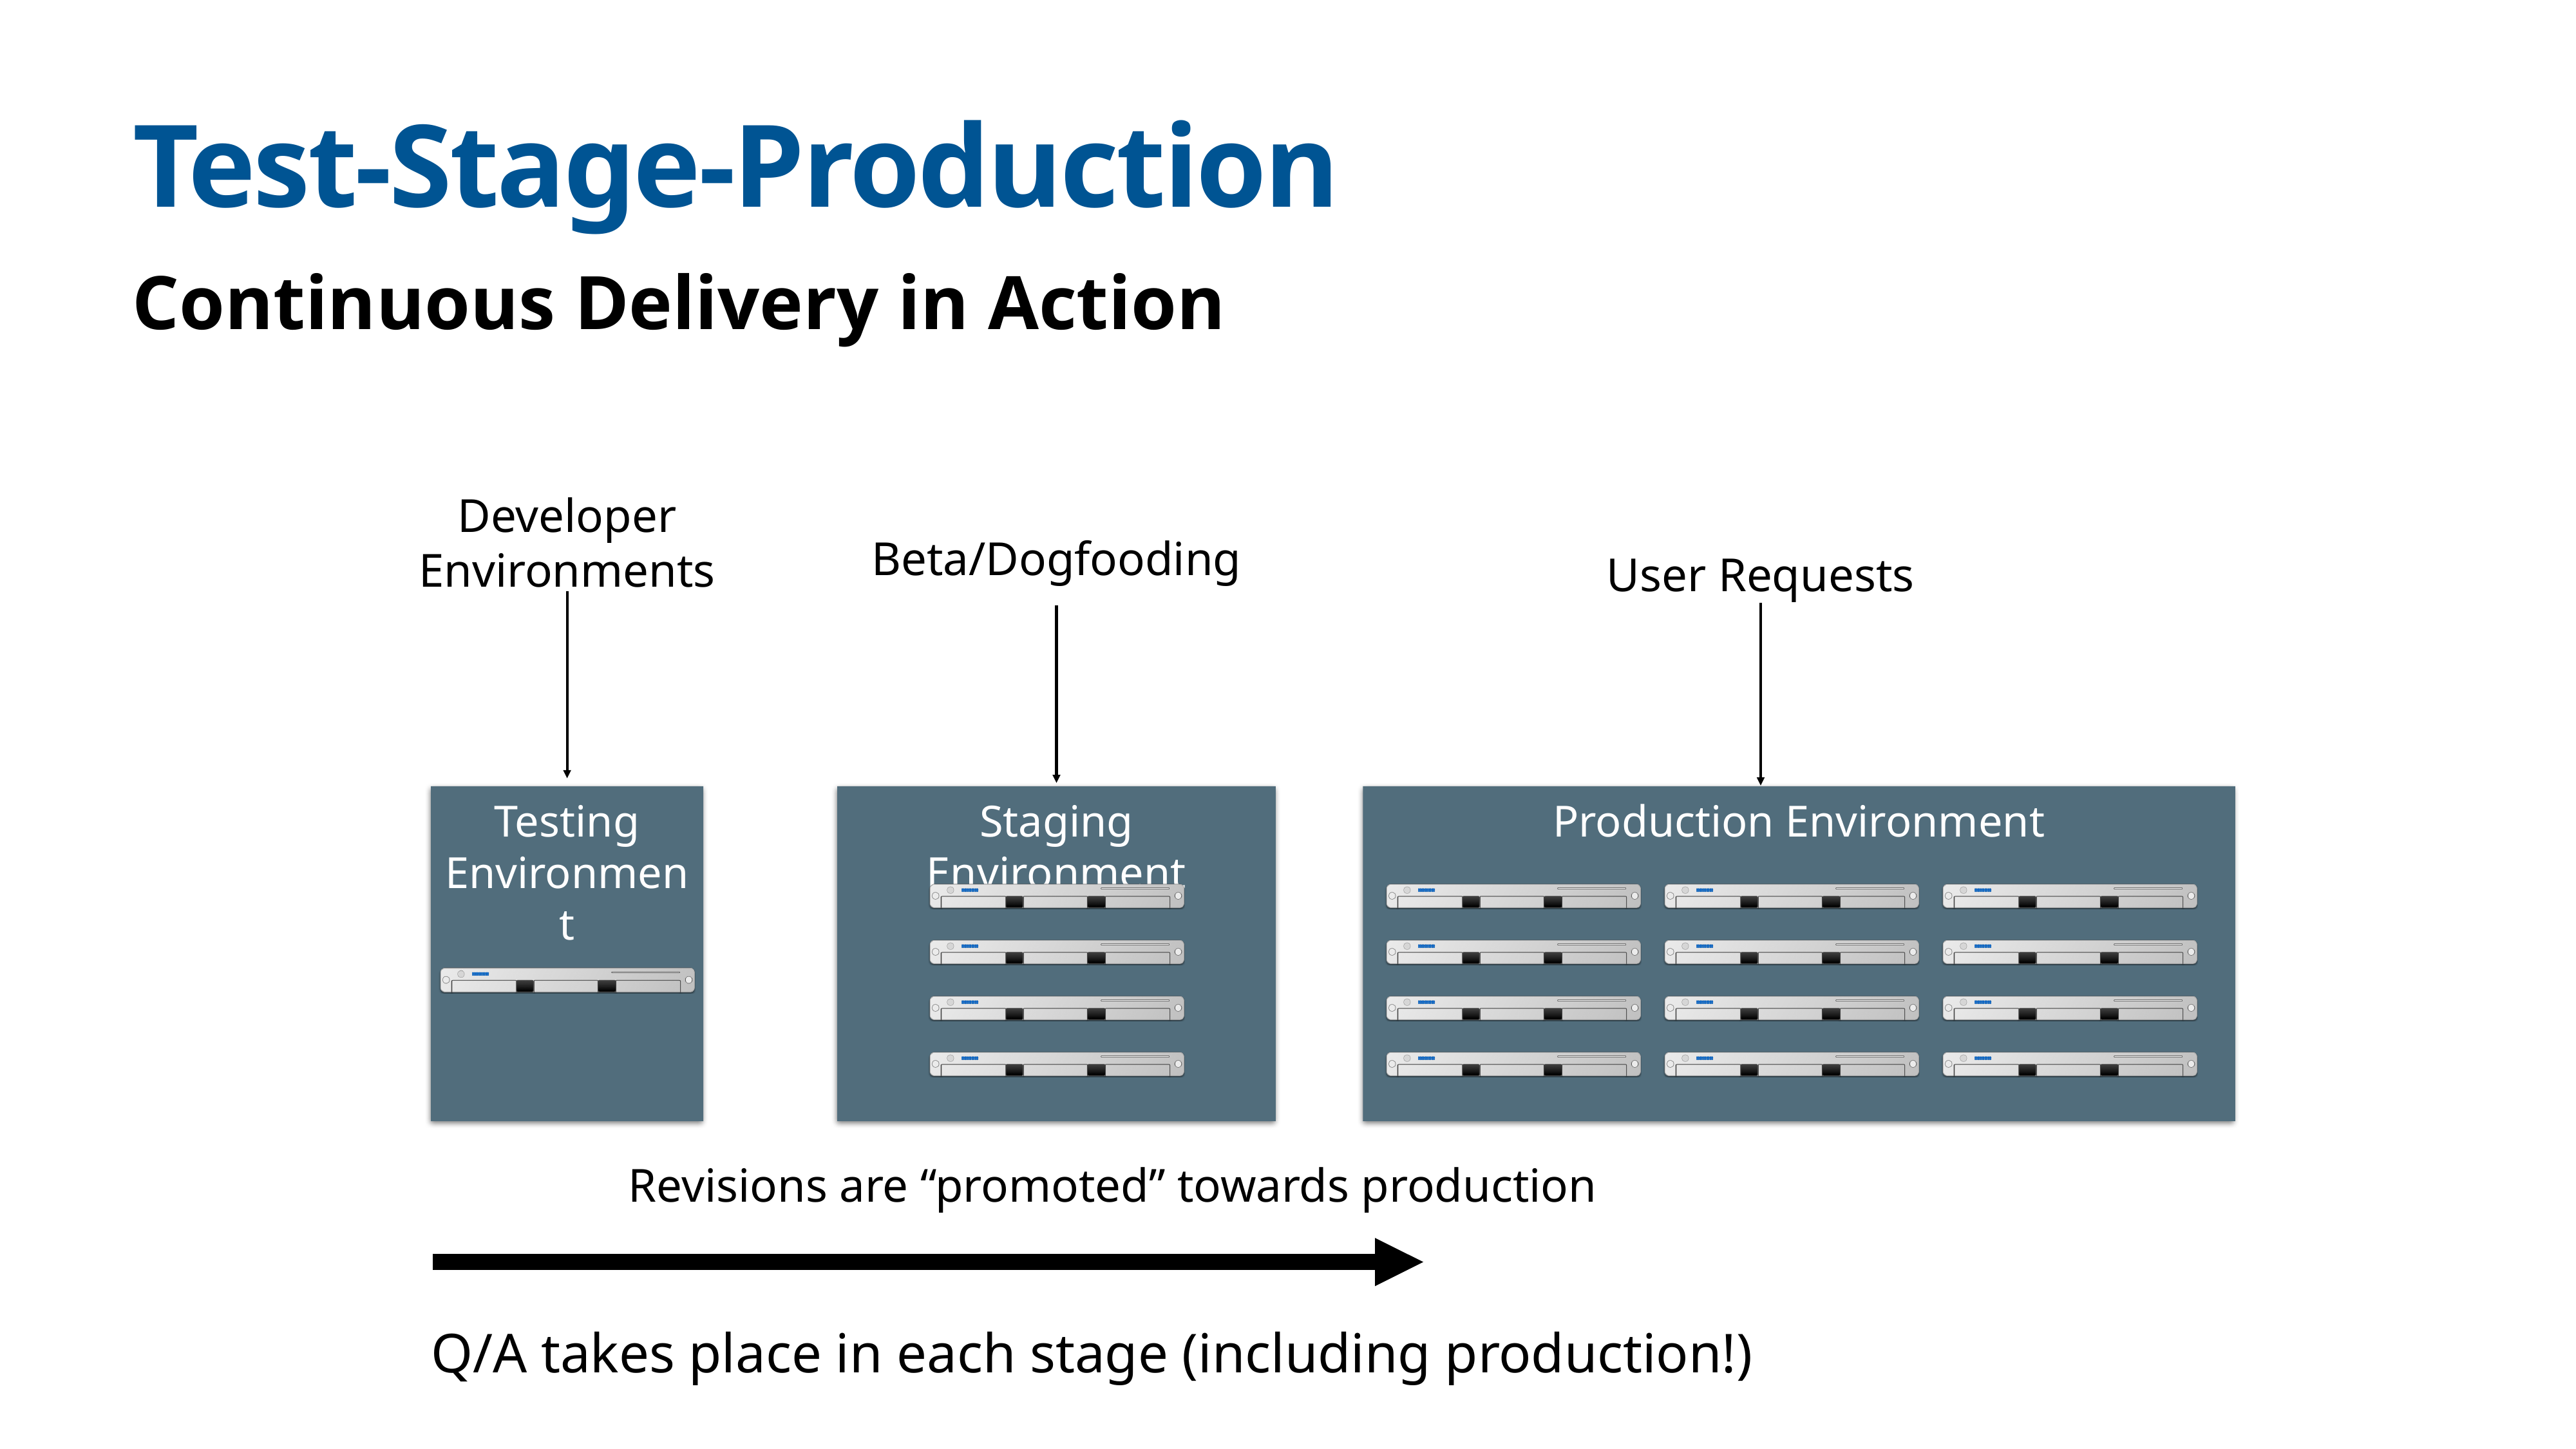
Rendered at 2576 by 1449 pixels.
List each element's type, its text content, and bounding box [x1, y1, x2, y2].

picture [928, 1050, 1185, 1077]
picture [1385, 882, 1642, 909]
text_box Beta/Dogfooding [817, 522, 1296, 592]
text_box [1052, 605, 1061, 783]
text_box Q/A takes place in each stage (including production!) [423, 1311, 1761, 1391]
text_box User Requests [1521, 538, 2000, 609]
text_box Revisions are “promoted” towards production [621, 1149, 1605, 1219]
picture [928, 994, 1185, 1021]
picture [439, 966, 696, 994]
picture [1663, 1050, 1920, 1077]
picture [928, 938, 1185, 965]
picture [1663, 994, 1920, 1021]
text_box Production Environment [1363, 786, 2235, 1121]
picture [1941, 1050, 2198, 1077]
picture [928, 882, 1185, 909]
picture [1385, 1050, 1642, 1077]
title Test-Stage-Production [127, 113, 2449, 250]
text_box Testing Environment [431, 786, 704, 1121]
picture [1385, 938, 1642, 965]
picture [1663, 882, 1920, 909]
list Continuous Delivery in Action [127, 250, 2449, 350]
text_box [433, 1258, 1424, 1266]
picture [1941, 882, 2198, 909]
picture [1385, 994, 1642, 1021]
picture [1663, 938, 1920, 965]
picture [1941, 938, 2198, 965]
text_box Staging Environment [837, 786, 1276, 1121]
text_box Developer Environments [328, 478, 806, 603]
picture [1941, 994, 2198, 1021]
text_box [563, 603, 571, 779]
text_box [1756, 609, 1765, 786]
